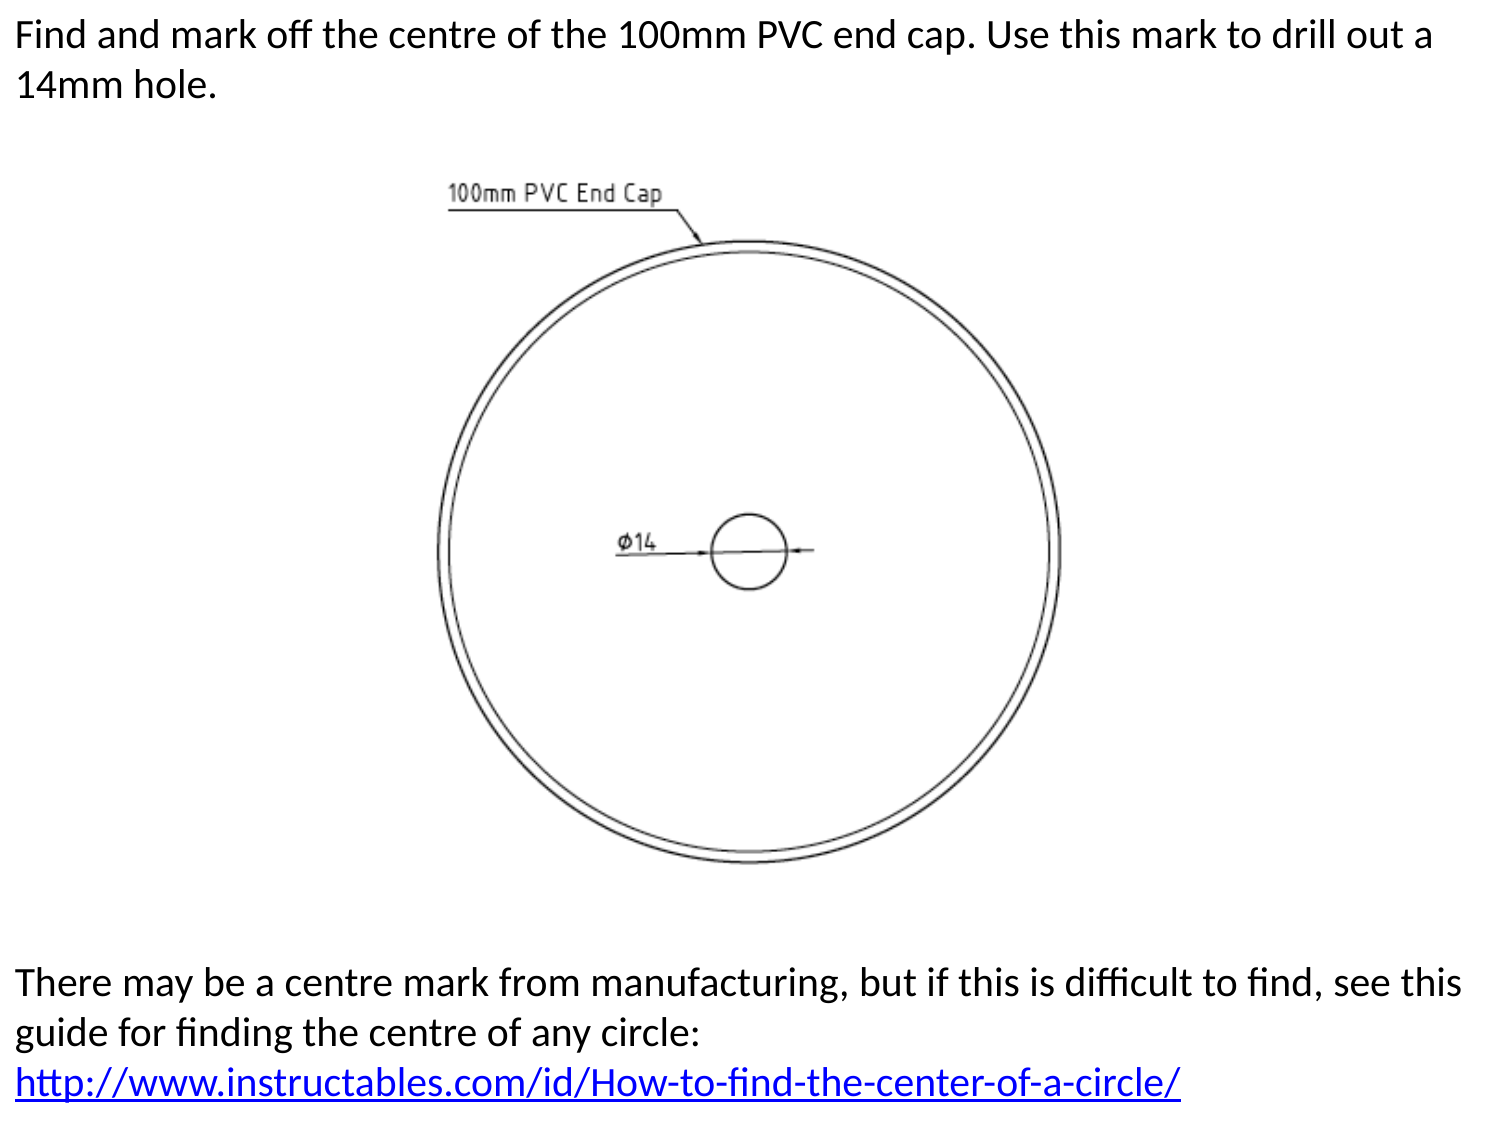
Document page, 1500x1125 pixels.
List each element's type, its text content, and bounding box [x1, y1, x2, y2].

text_box Find and mark off the centre of the 100mm PVC end cap. Use this mark to drill out a 14mm hole. [0, 0, 1500, 115]
text_box There may be a centre mark from manufacturing, but if this is difficult to find, see this guide for finding the centre of any circle: http://www.instructables.com/id/How-to-find-the-center-of-a-circle/ [0, 947, 1500, 1125]
picture [365, 141, 1162, 930]
